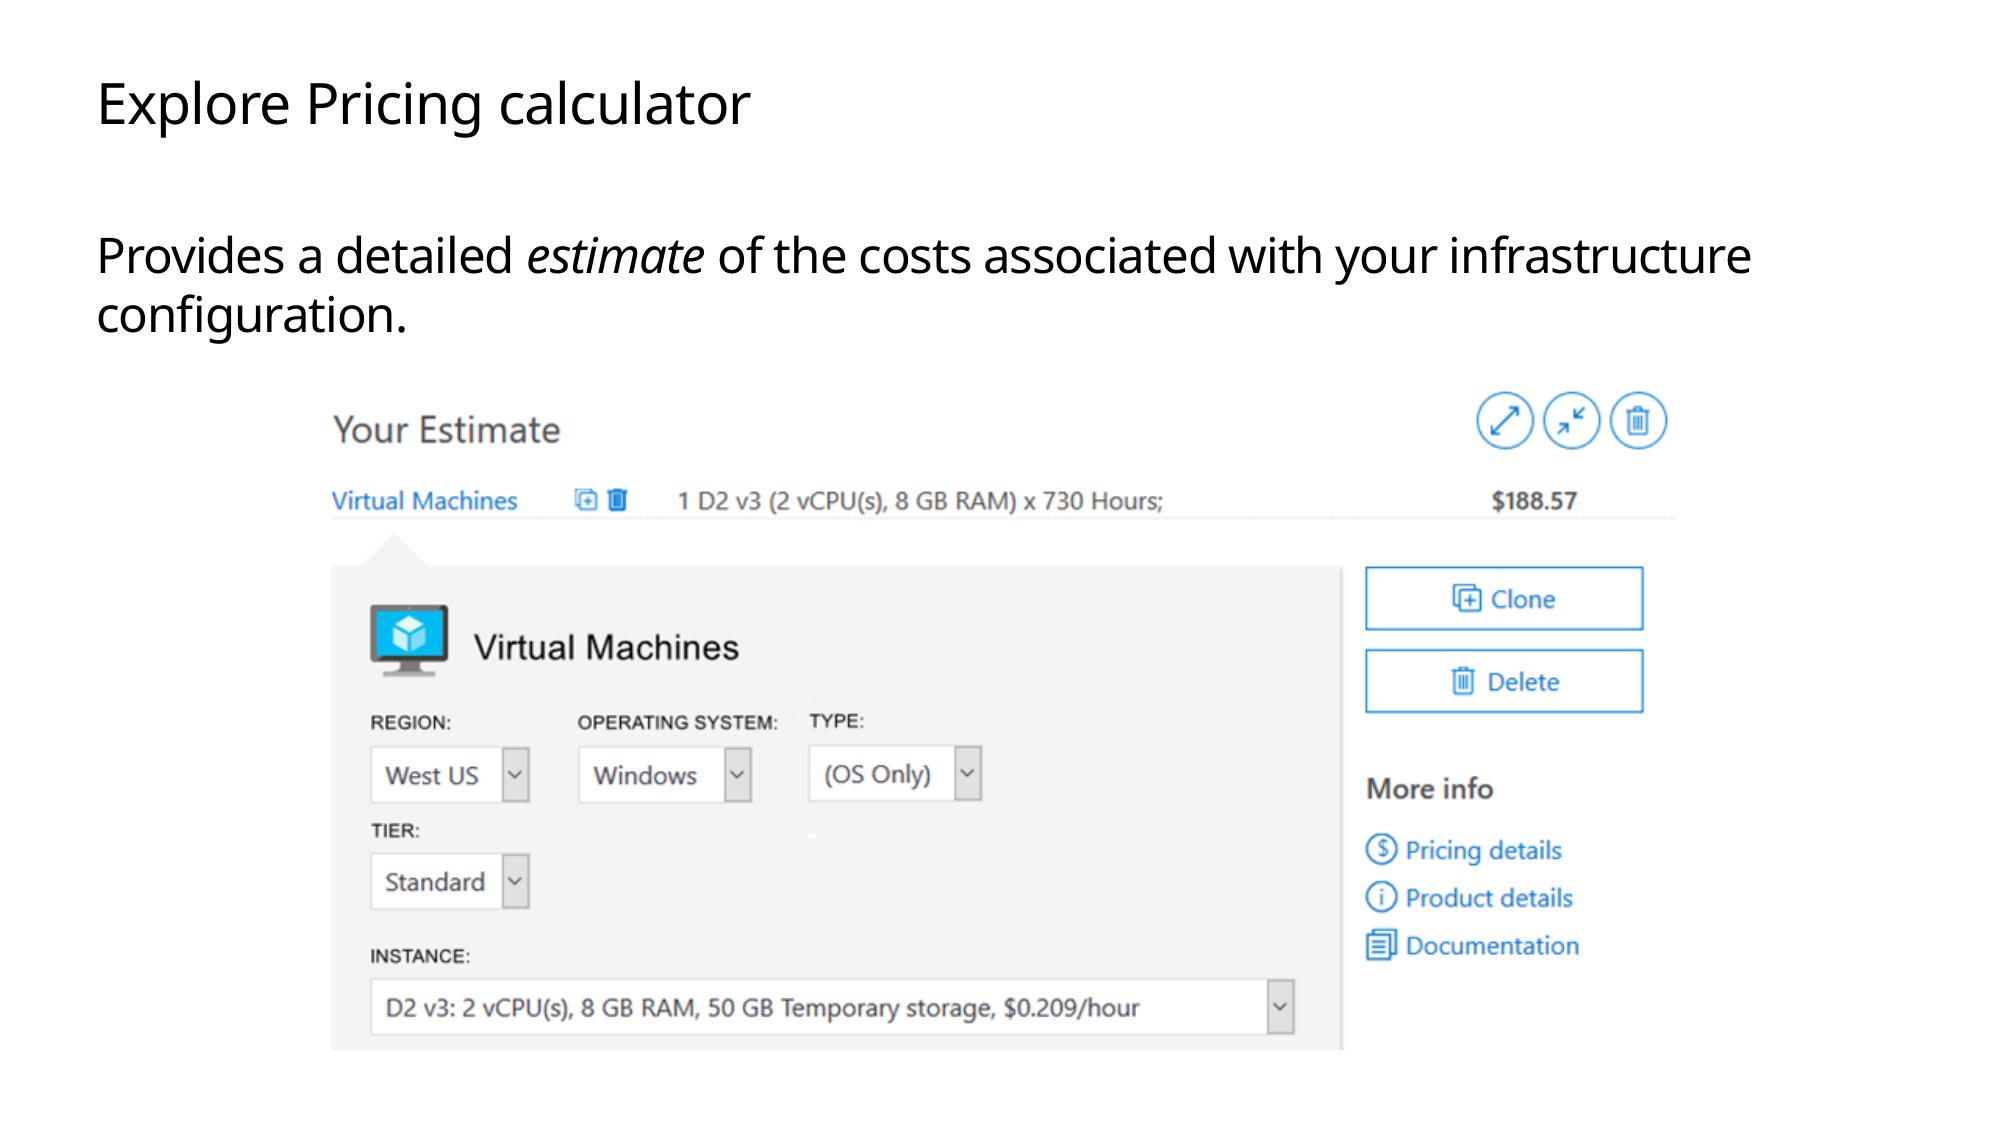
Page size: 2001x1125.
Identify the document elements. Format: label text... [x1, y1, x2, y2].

title Explore Pricing calculator [96, 75, 1904, 166]
picture [323, 380, 1677, 1051]
list Provides a detailed estimate of the costs associated with your infrastructure configuration. [96, 224, 1904, 366]
